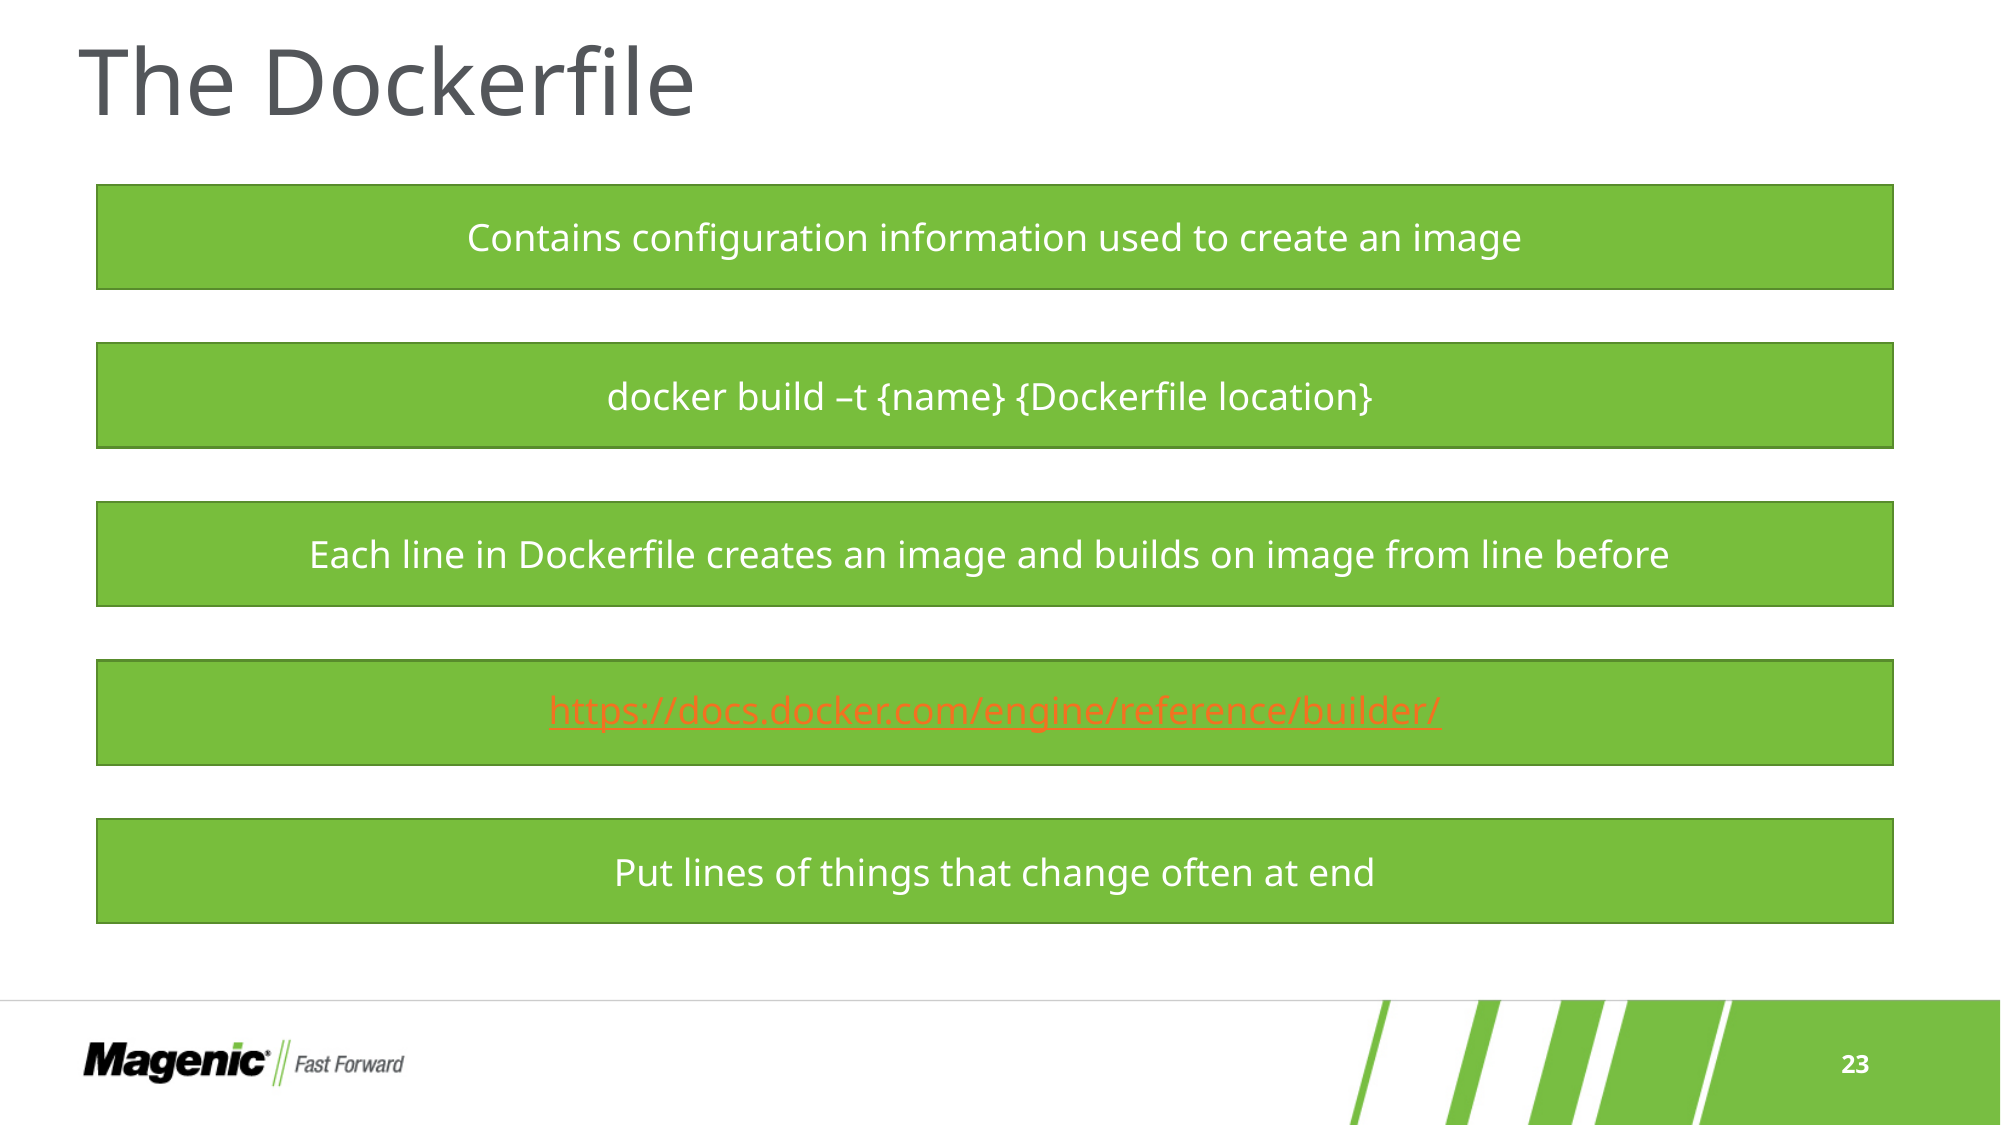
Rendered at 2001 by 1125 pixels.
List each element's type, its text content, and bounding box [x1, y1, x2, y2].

text_box docker build –t {name} {Dockerfile location} [96, 342, 1894, 449]
picture [0, 0, 2001, 1125]
text_box Contains configuration information used to create an image [96, 184, 1894, 290]
text_box Each line in Dockerfile creates an image and builds on image from line before [96, 501, 1894, 607]
text_box https://docs.docker.com/engine/reference/builder/ [96, 659, 1894, 766]
title The Dockerfile [63, 41, 1938, 131]
text_box Put lines of things that change often at end [96, 818, 1894, 924]
